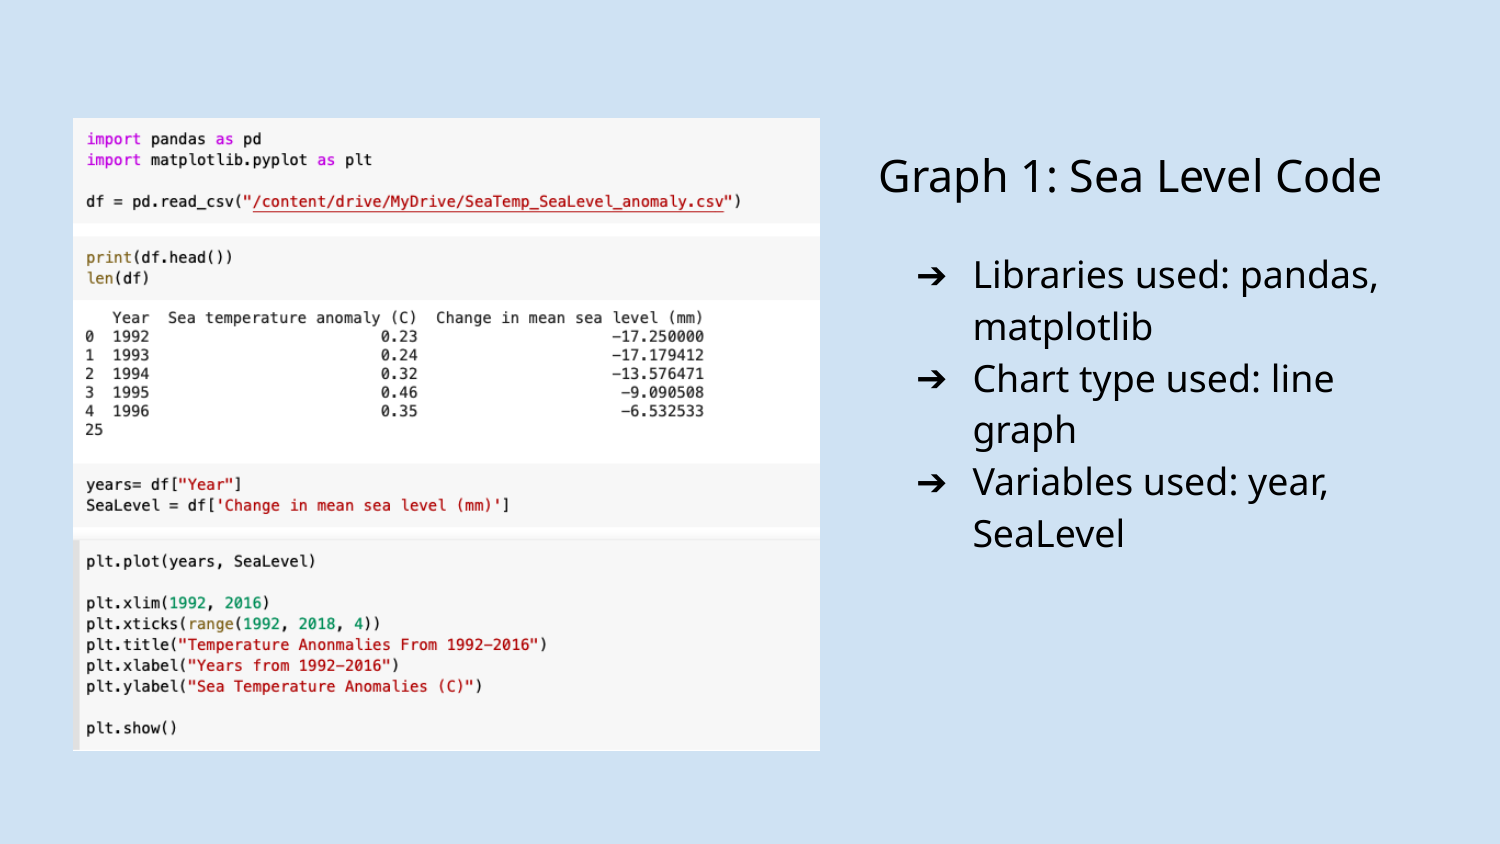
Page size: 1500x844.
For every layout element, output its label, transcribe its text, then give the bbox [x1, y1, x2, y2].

title Graph 1: Sea Level Code [863, 92, 1428, 217]
picture [73, 118, 821, 752]
list Libraries used: pandas, matplotlib Chart type used: line graph Variables used: year, SeaLevel [882, 229, 1428, 752]
